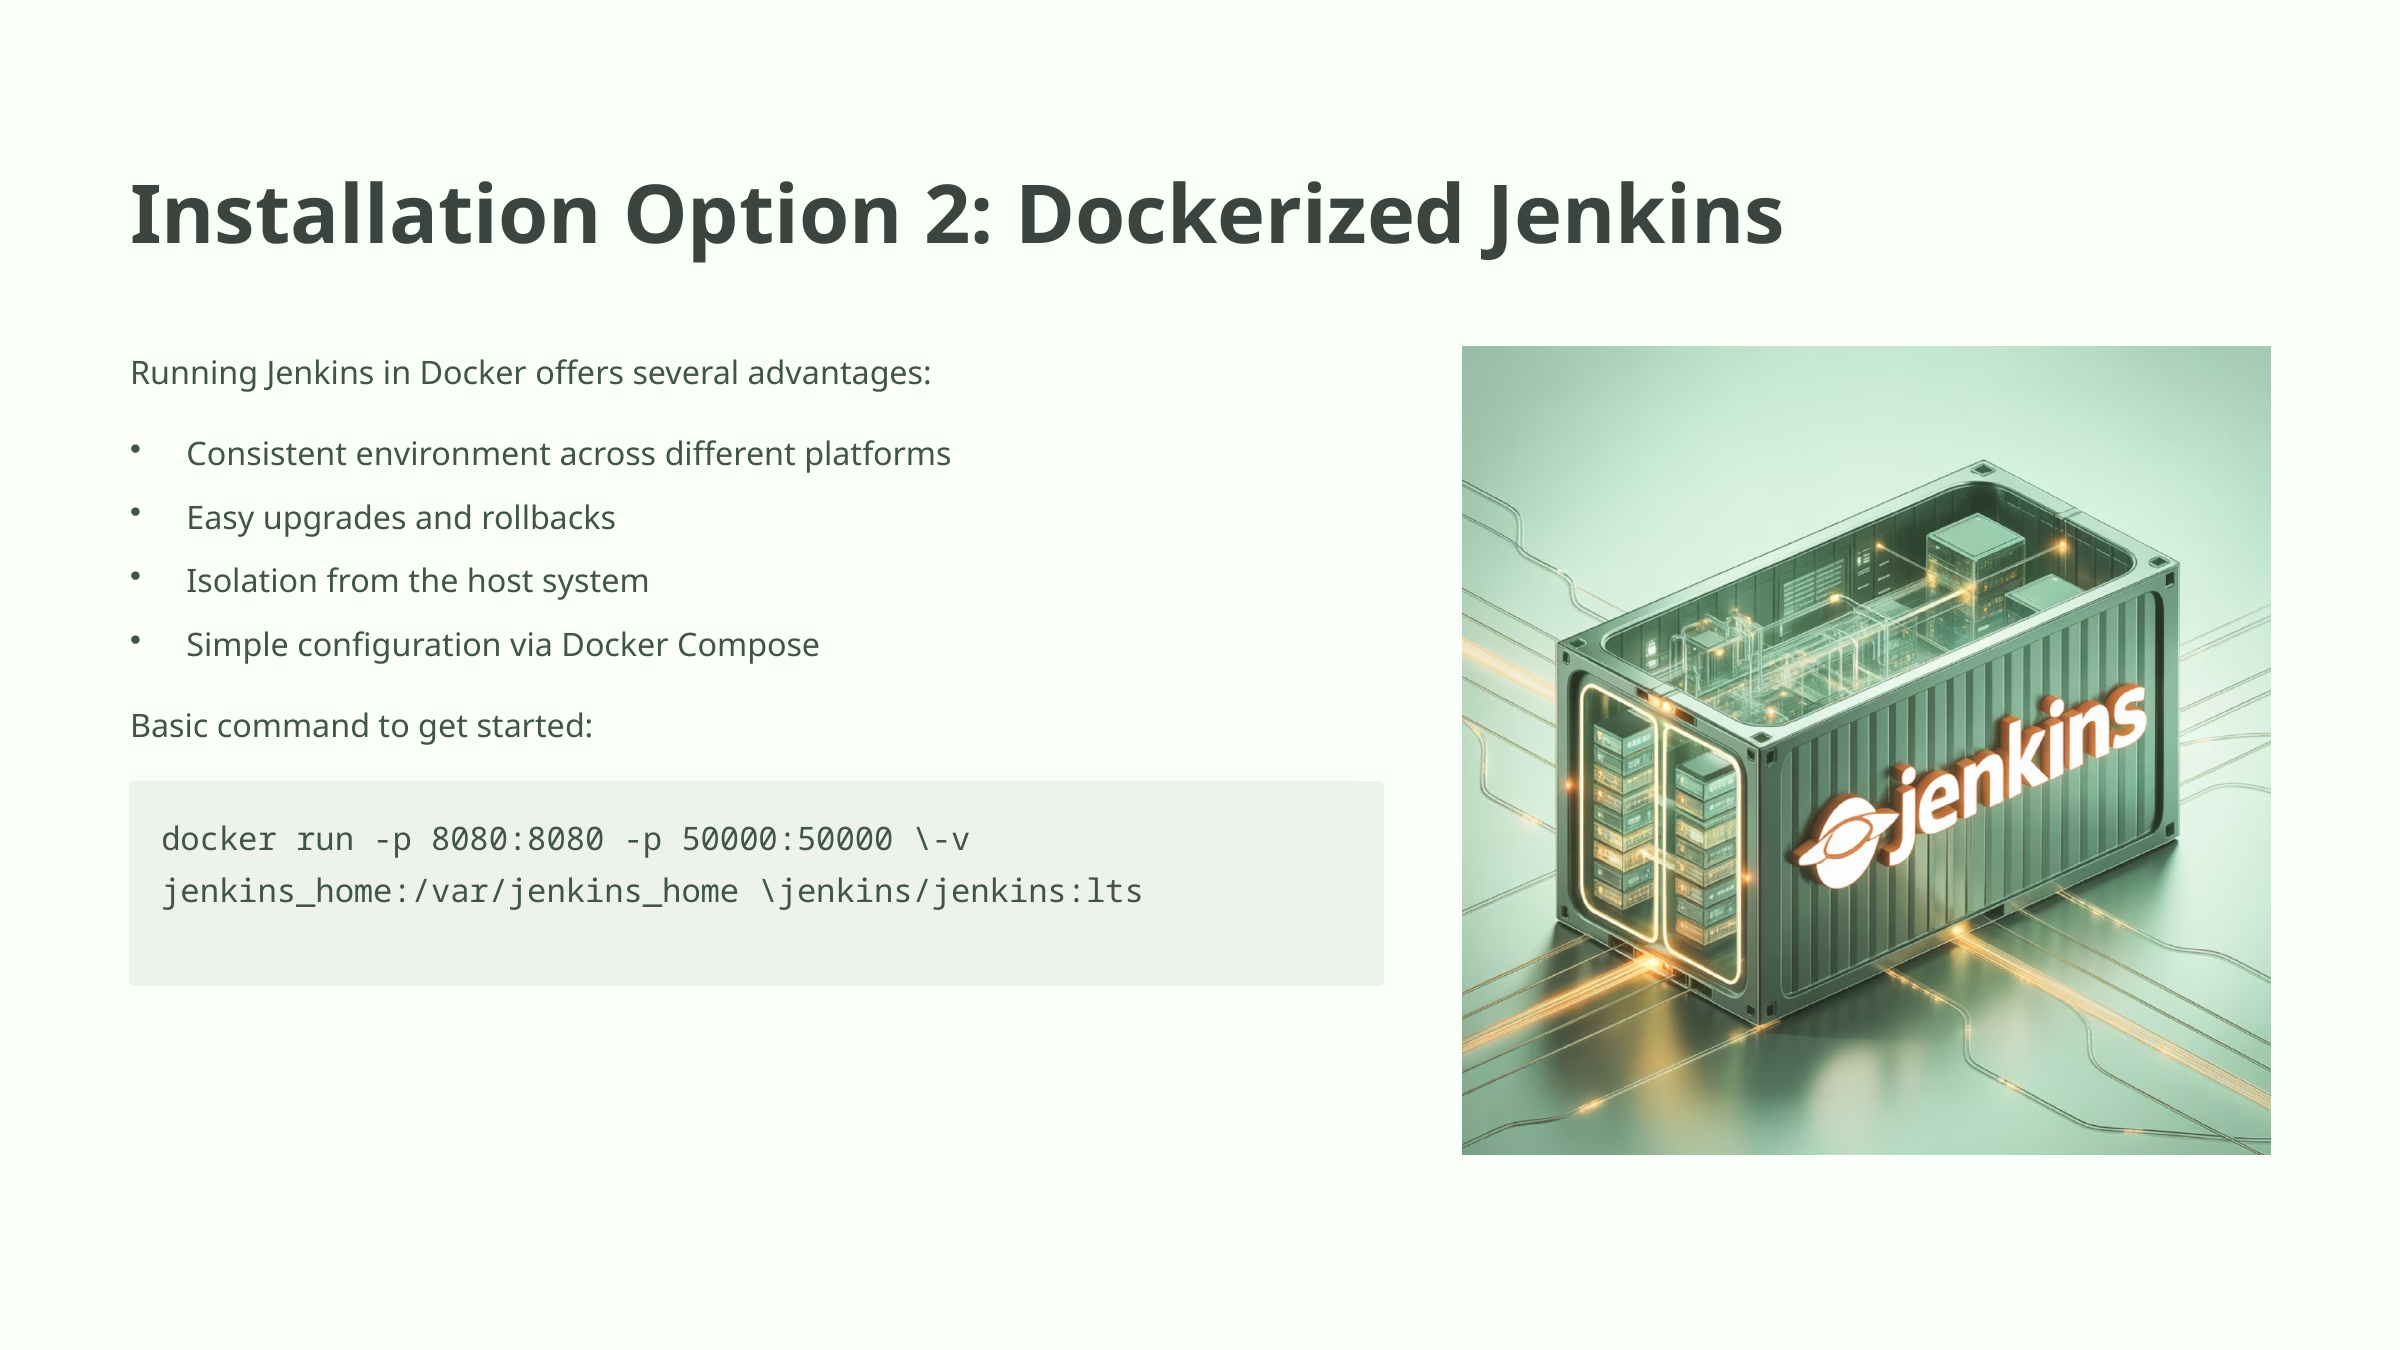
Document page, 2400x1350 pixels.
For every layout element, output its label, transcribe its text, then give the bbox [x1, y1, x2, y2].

text_box Basic command to get started: [130, 692, 1383, 745]
text_box Simple configuration via Docker Compose [130, 610, 1383, 663]
text_box Consistent environment across different platforms [130, 420, 1383, 473]
text_box Isolation from the host system [130, 547, 1383, 600]
text_box [128, 780, 1384, 986]
text_box docker run -p 8080:8080 -p 50000:50000 \-v jenkins_home:/var/jenkins_home \jenkins/jenkins:lts [161, 805, 1352, 962]
text_box Installation Option 2: Dockerized Jenkins [130, 158, 1843, 261]
text_box Easy upgrades and rollbacks [130, 483, 1383, 536]
text_box Running Jenkins in Docker offers several advantages: [130, 338, 1383, 391]
picture [1462, 346, 2271, 1155]
